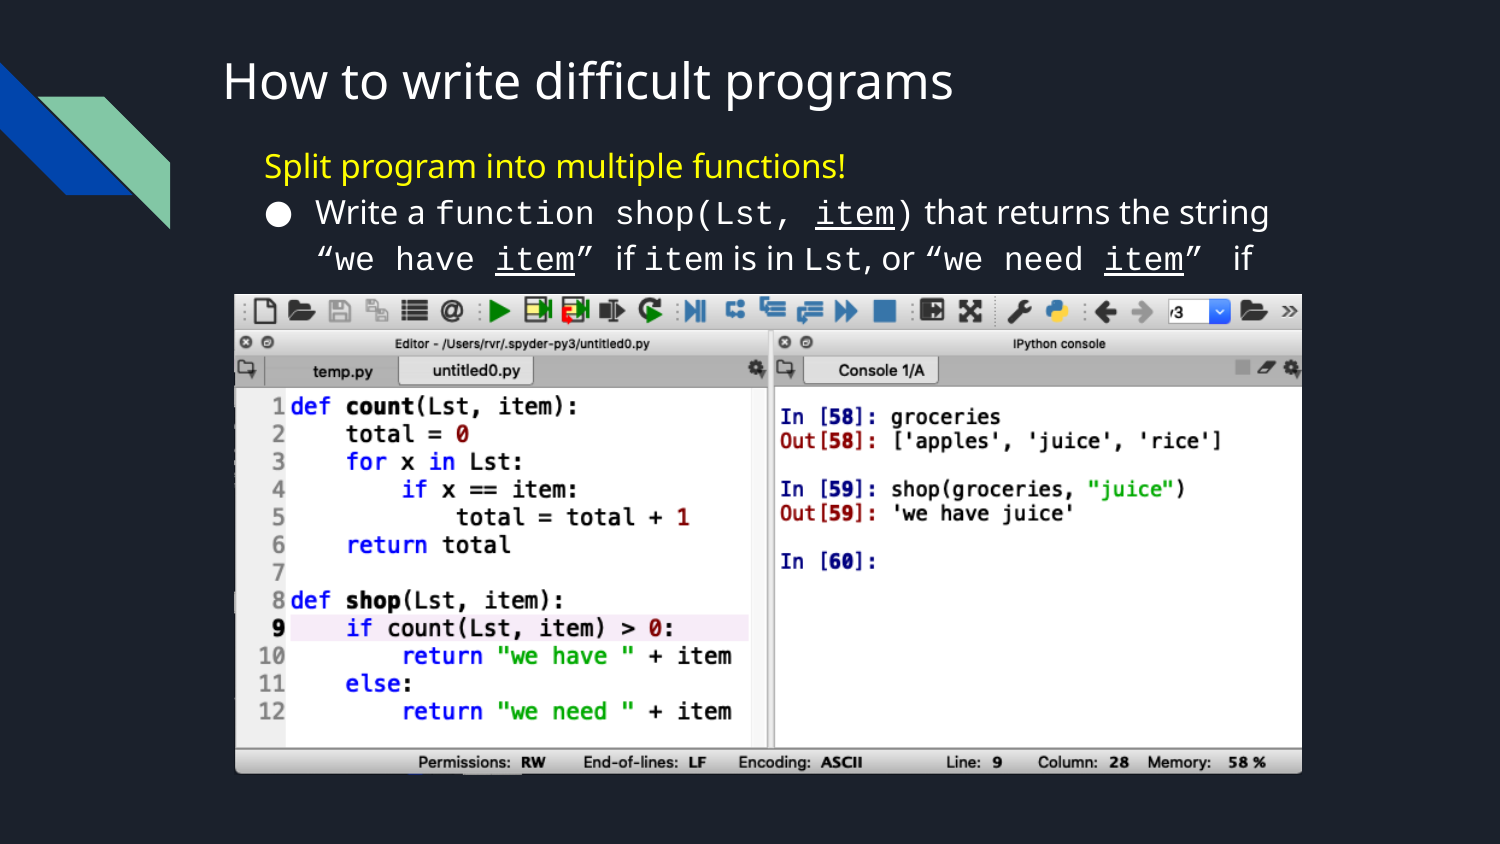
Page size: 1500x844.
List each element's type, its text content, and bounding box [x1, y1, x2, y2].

list Split program into multiple functions! Write a function shop(Lst, item) that returns the string “we have item” if item is in Lst, or “we need item” if not [225, 124, 1310, 602]
picture [233, 294, 1302, 776]
title How to write difficult programs [207, 34, 1363, 149]
